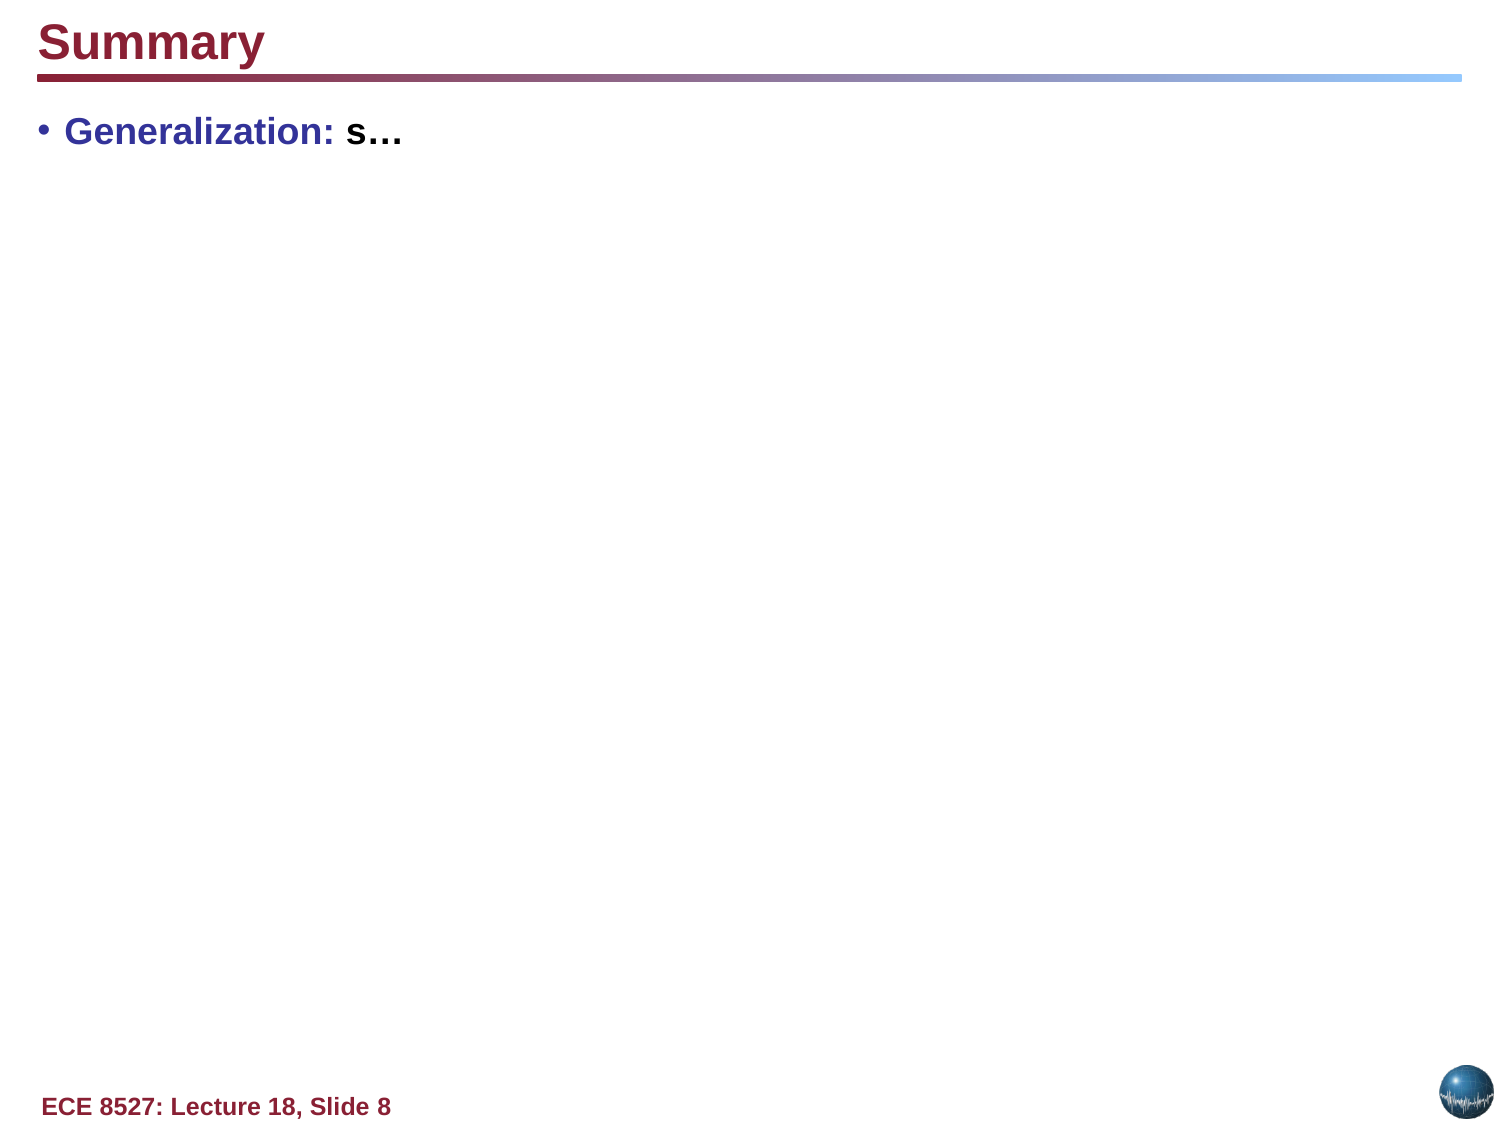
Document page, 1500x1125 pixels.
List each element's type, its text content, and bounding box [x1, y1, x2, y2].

picture [1439, 1065, 1494, 1119]
text_box Generalization: s… [37, 107, 1463, 1025]
text_box Summary [37, 0, 1463, 80]
